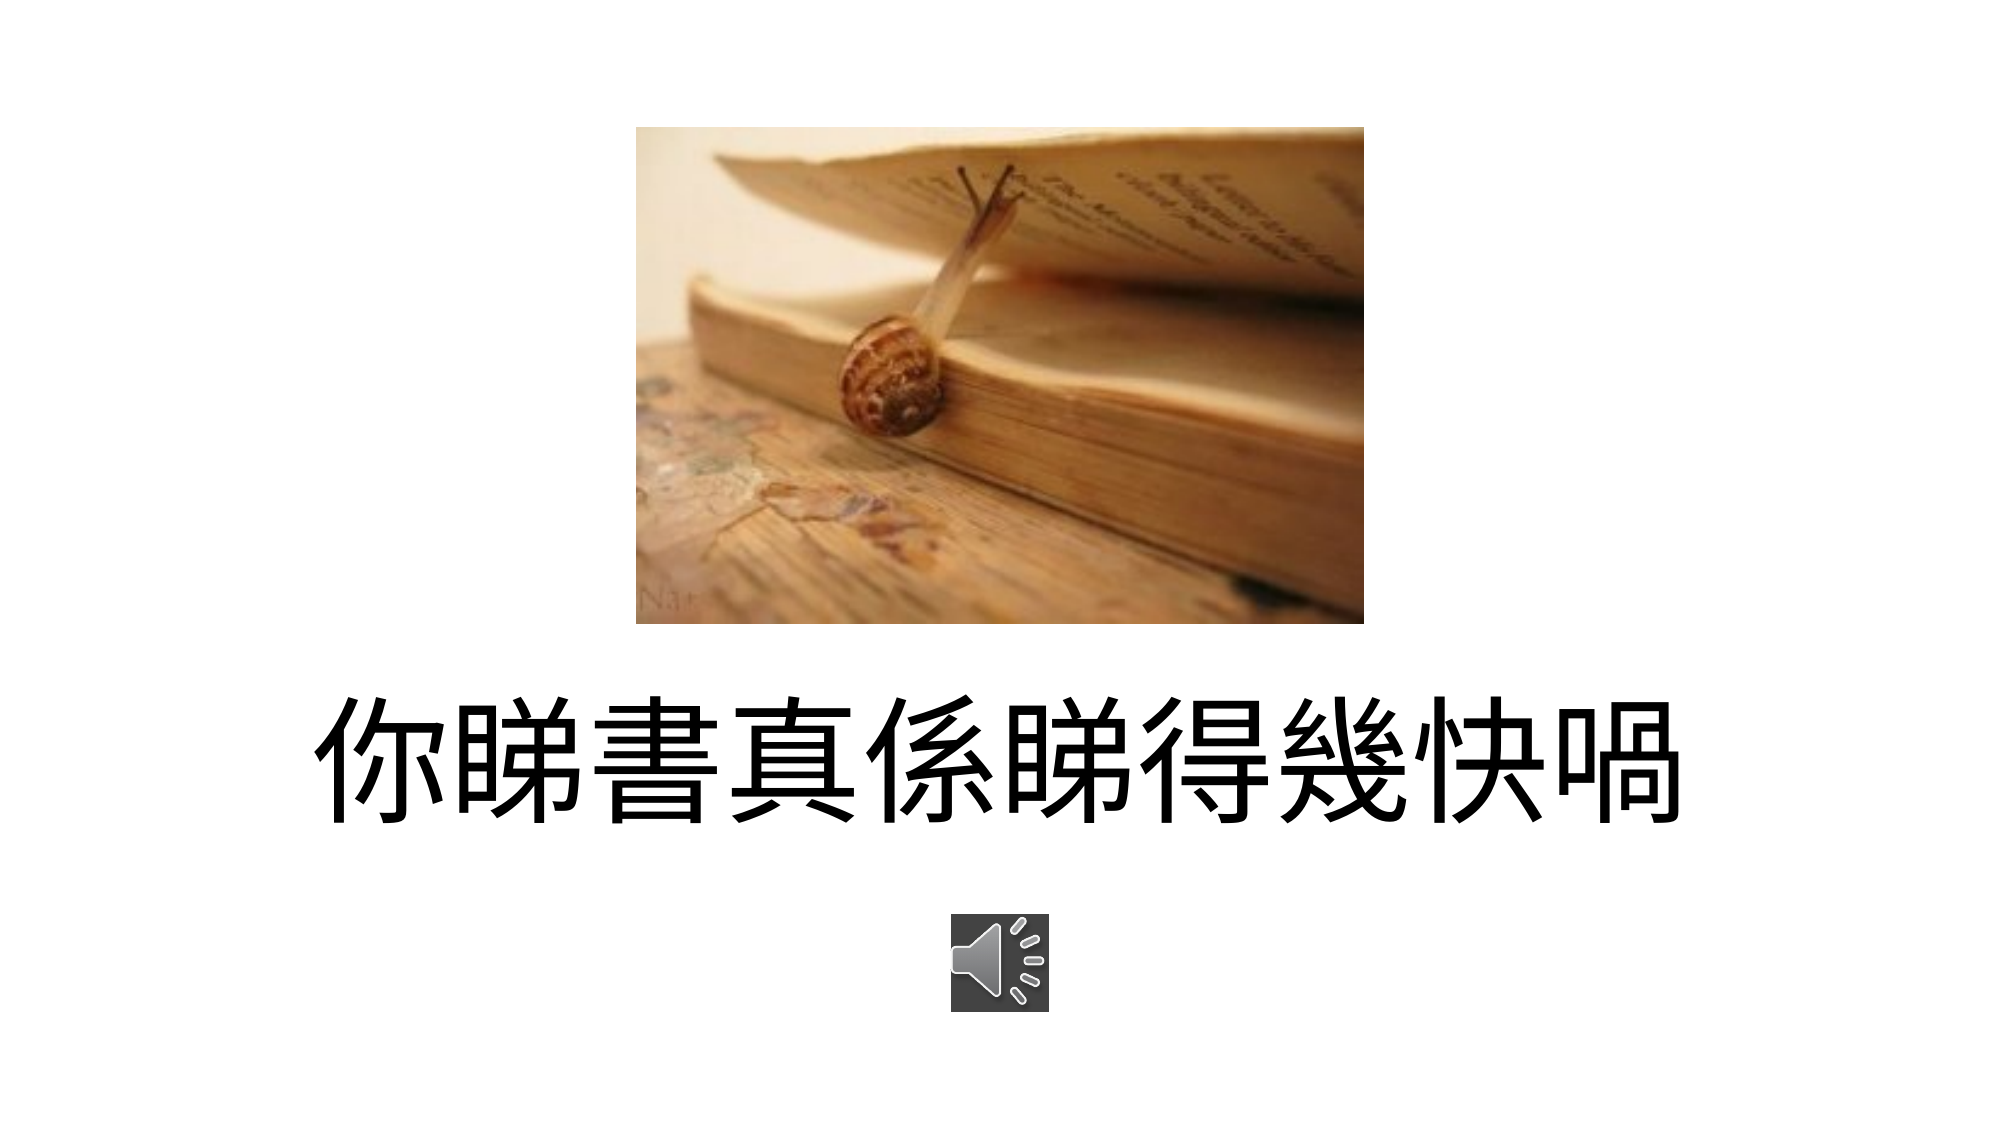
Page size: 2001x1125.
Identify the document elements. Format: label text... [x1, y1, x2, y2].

picture [636, 127, 1364, 625]
list 你睇書真係睇得幾快喎 [137, 685, 1863, 1014]
picture [949, 913, 1050, 1014]
